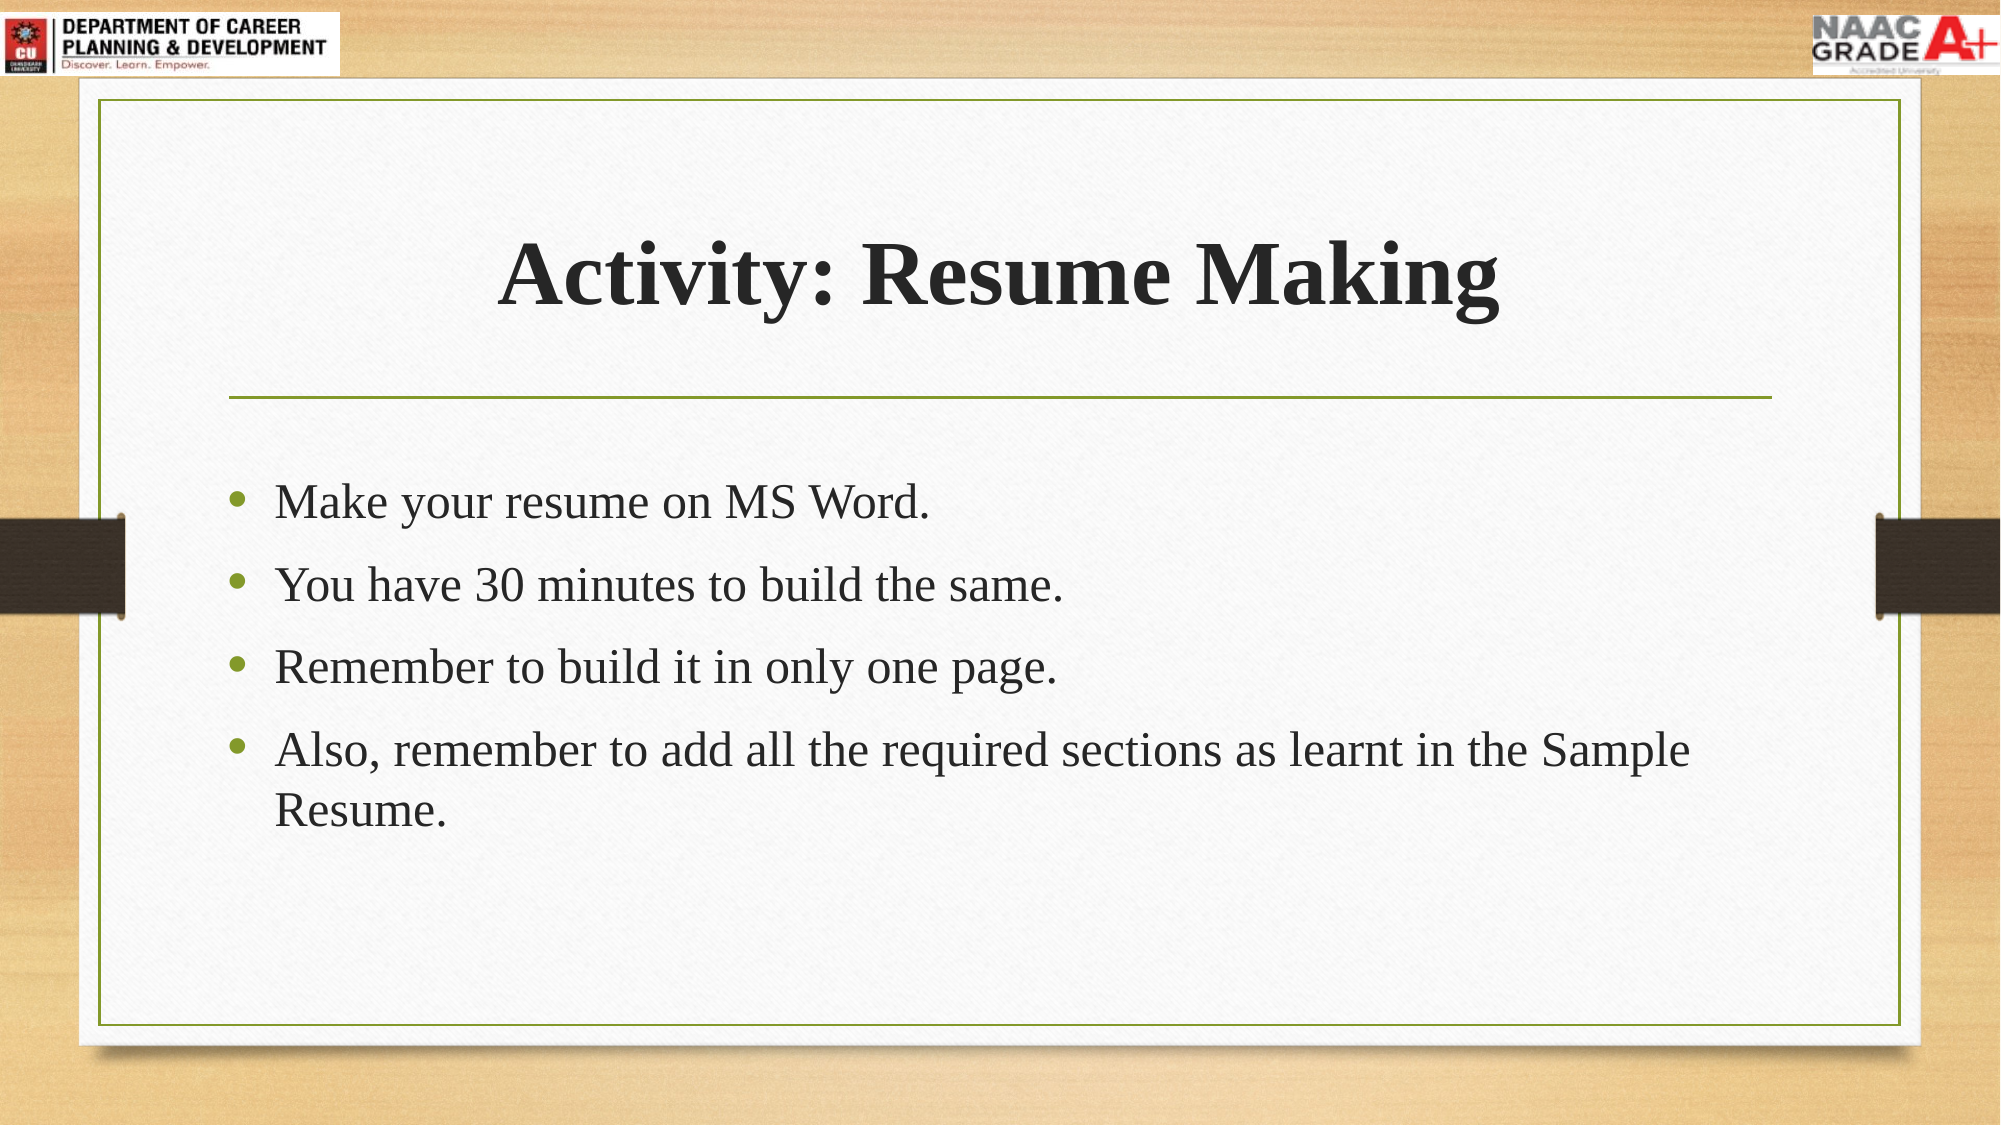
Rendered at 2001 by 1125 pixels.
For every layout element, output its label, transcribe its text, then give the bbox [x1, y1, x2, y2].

list Make your resume on MS Word. You have 30 minutes to build the same. Remember to build it in only one page. Also, remember to add all the required sections as learnt in the Sample Resume. [212, 460, 1788, 879]
picture [0, 0, 2001, 1125]
title Activity: Resume Making [212, 161, 1788, 375]
